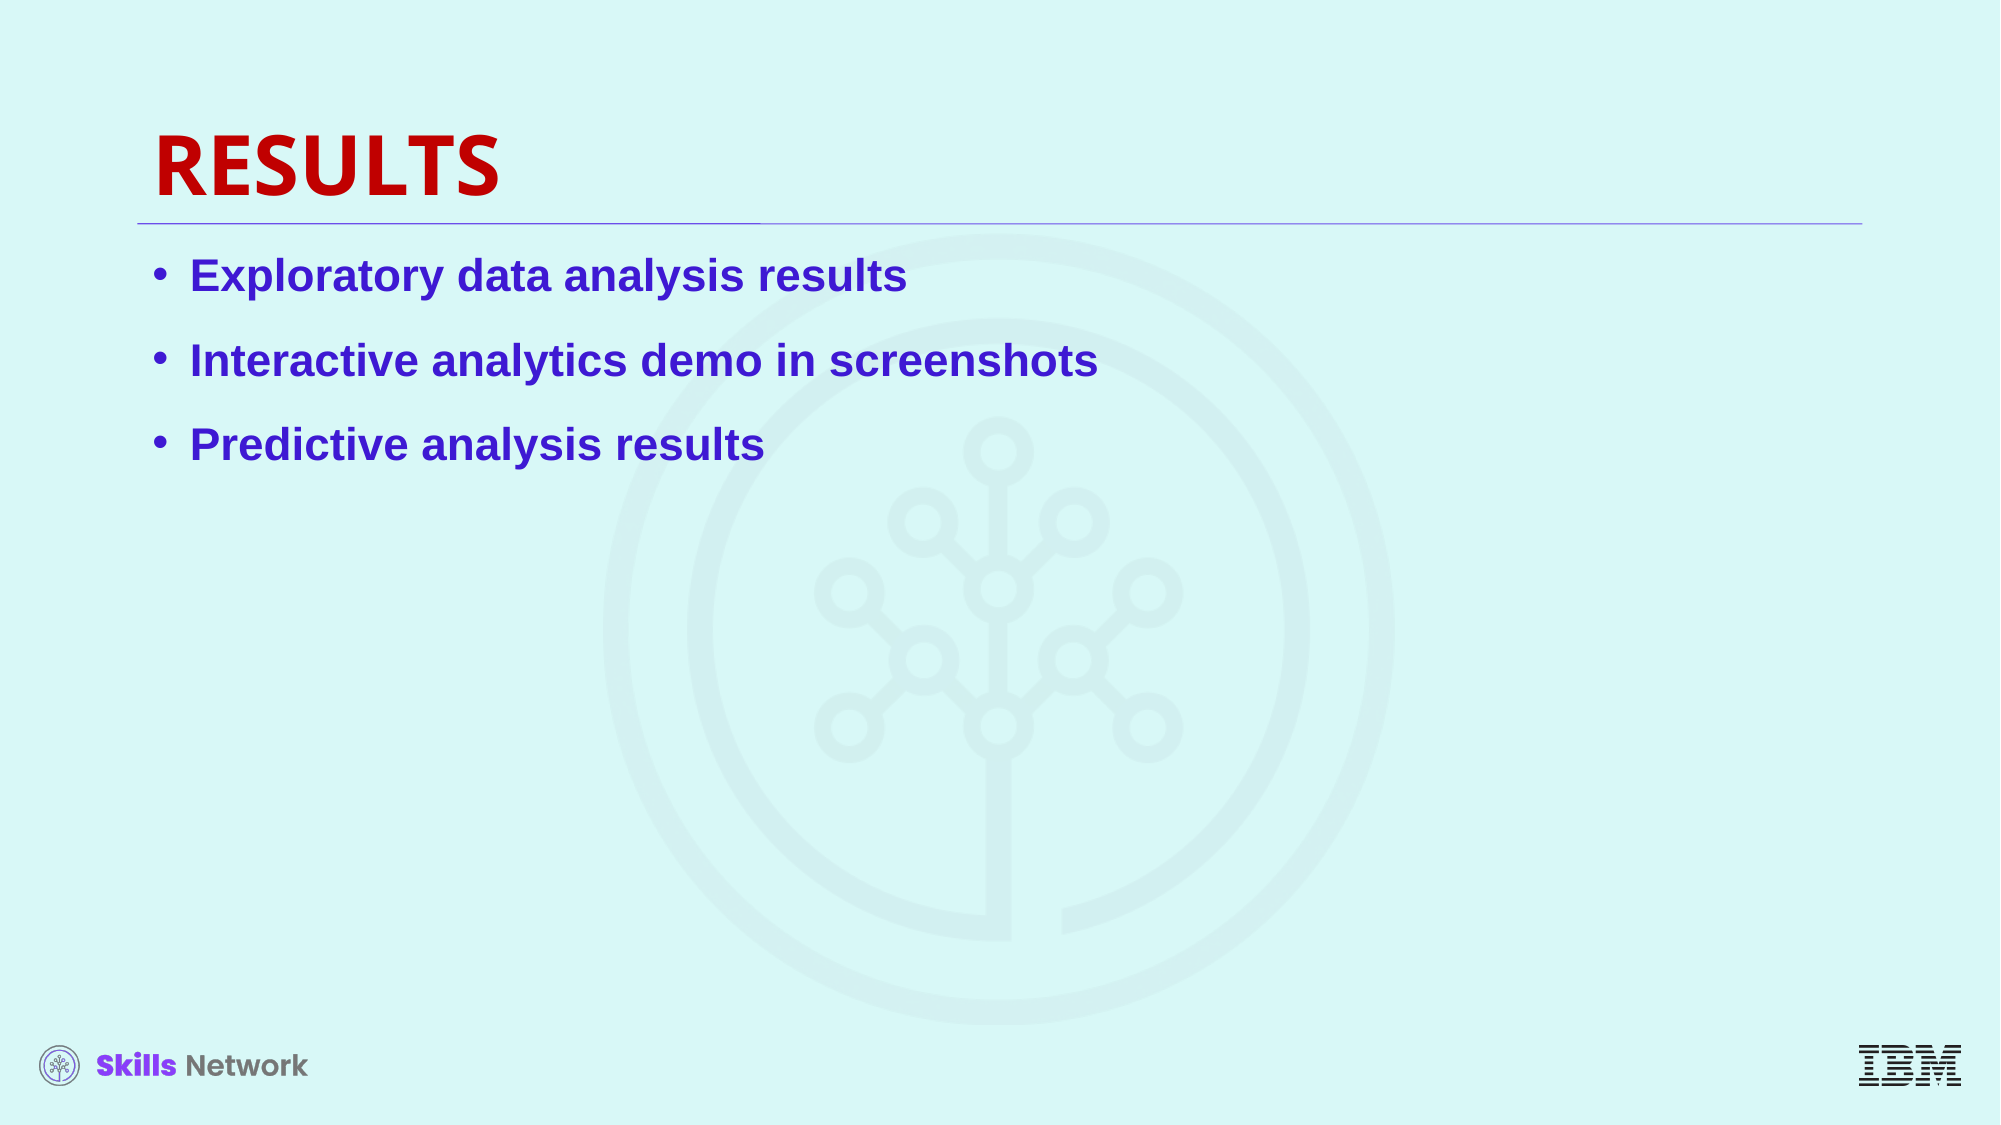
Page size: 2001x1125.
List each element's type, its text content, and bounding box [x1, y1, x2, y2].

picture [1859, 1045, 1961, 1086]
picture [39, 1045, 308, 1086]
title RESULTS [137, 59, 1863, 278]
list Exploratory data analysis results Interactive analytics demo in screenshots Predictive analysis results [137, 238, 1836, 1013]
